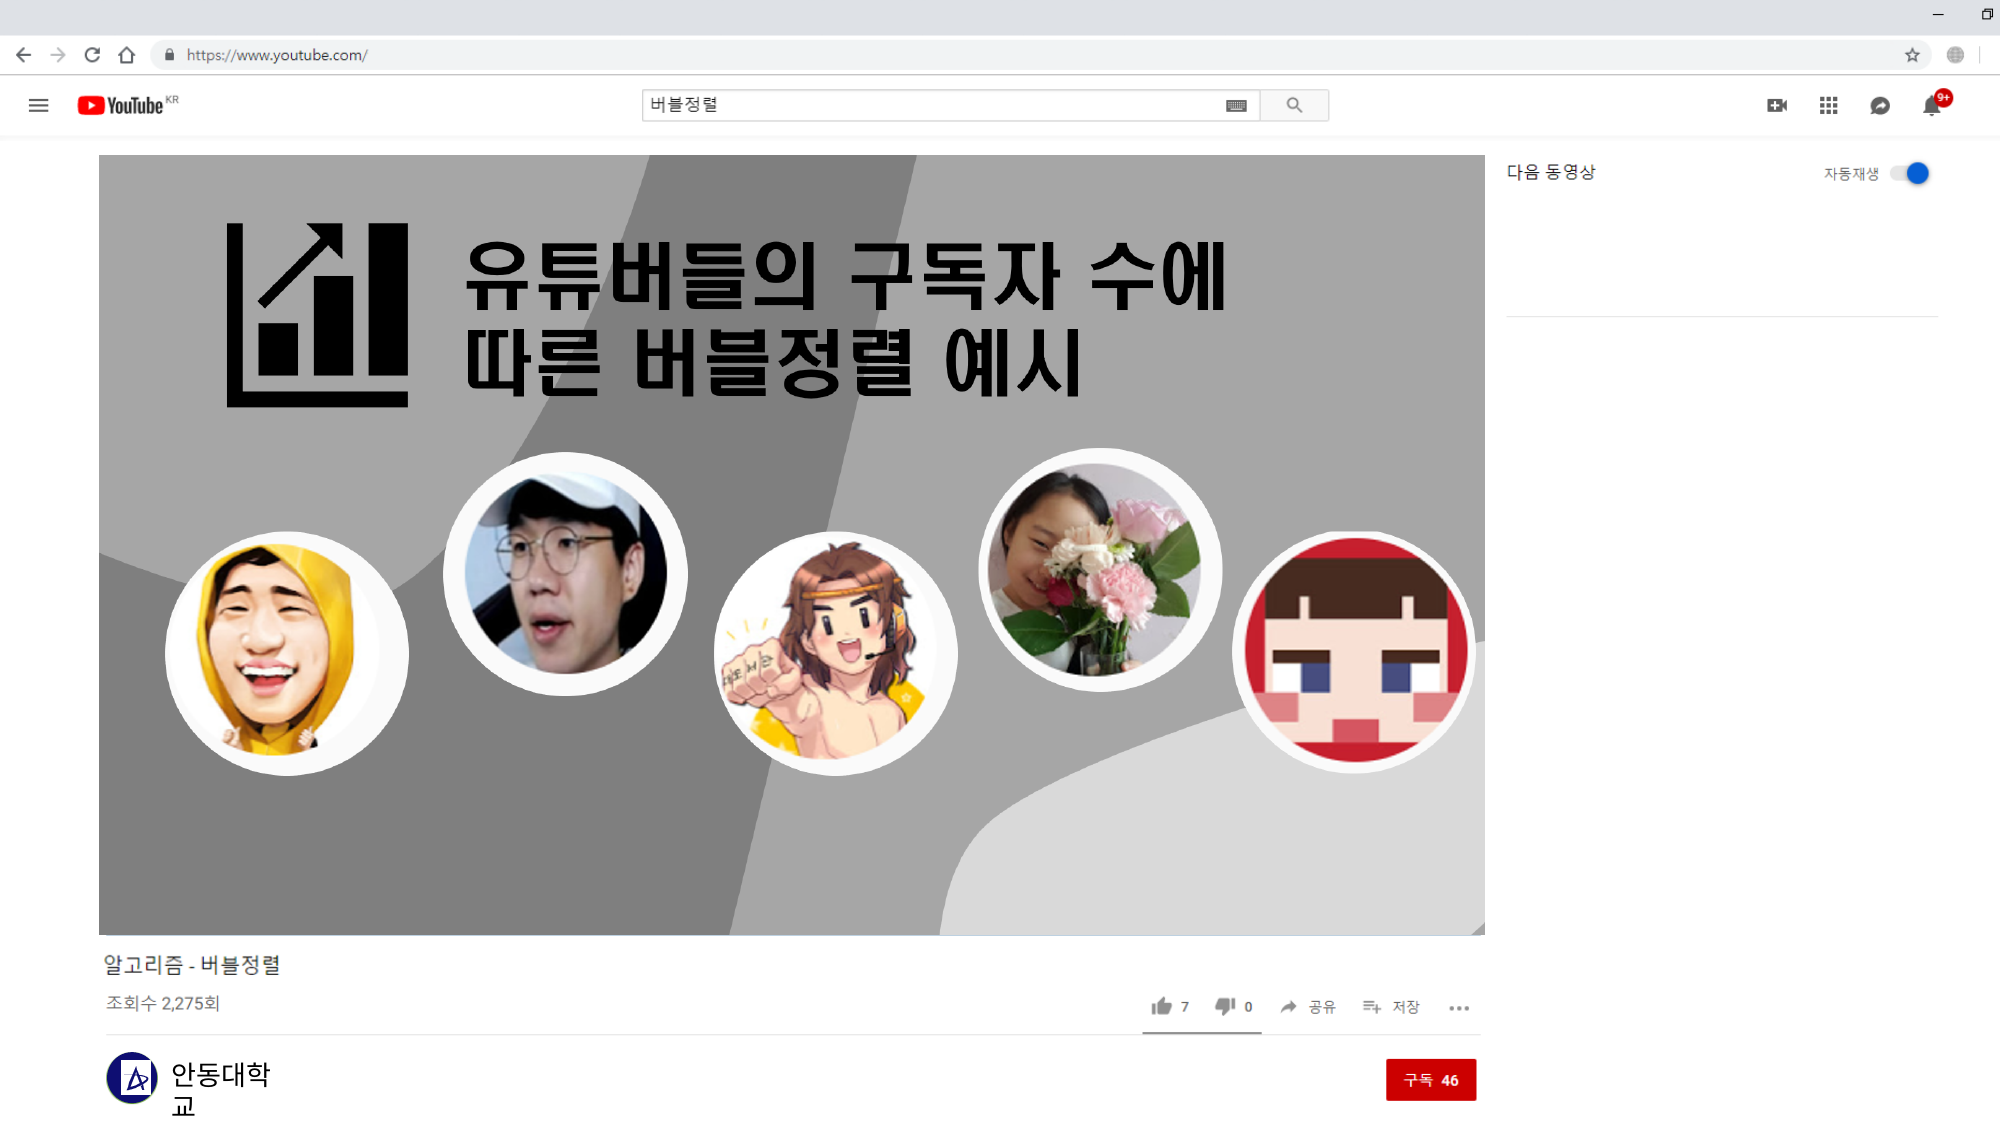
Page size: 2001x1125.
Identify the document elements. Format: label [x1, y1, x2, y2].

text_box [0, 0, 2000, 1120]
